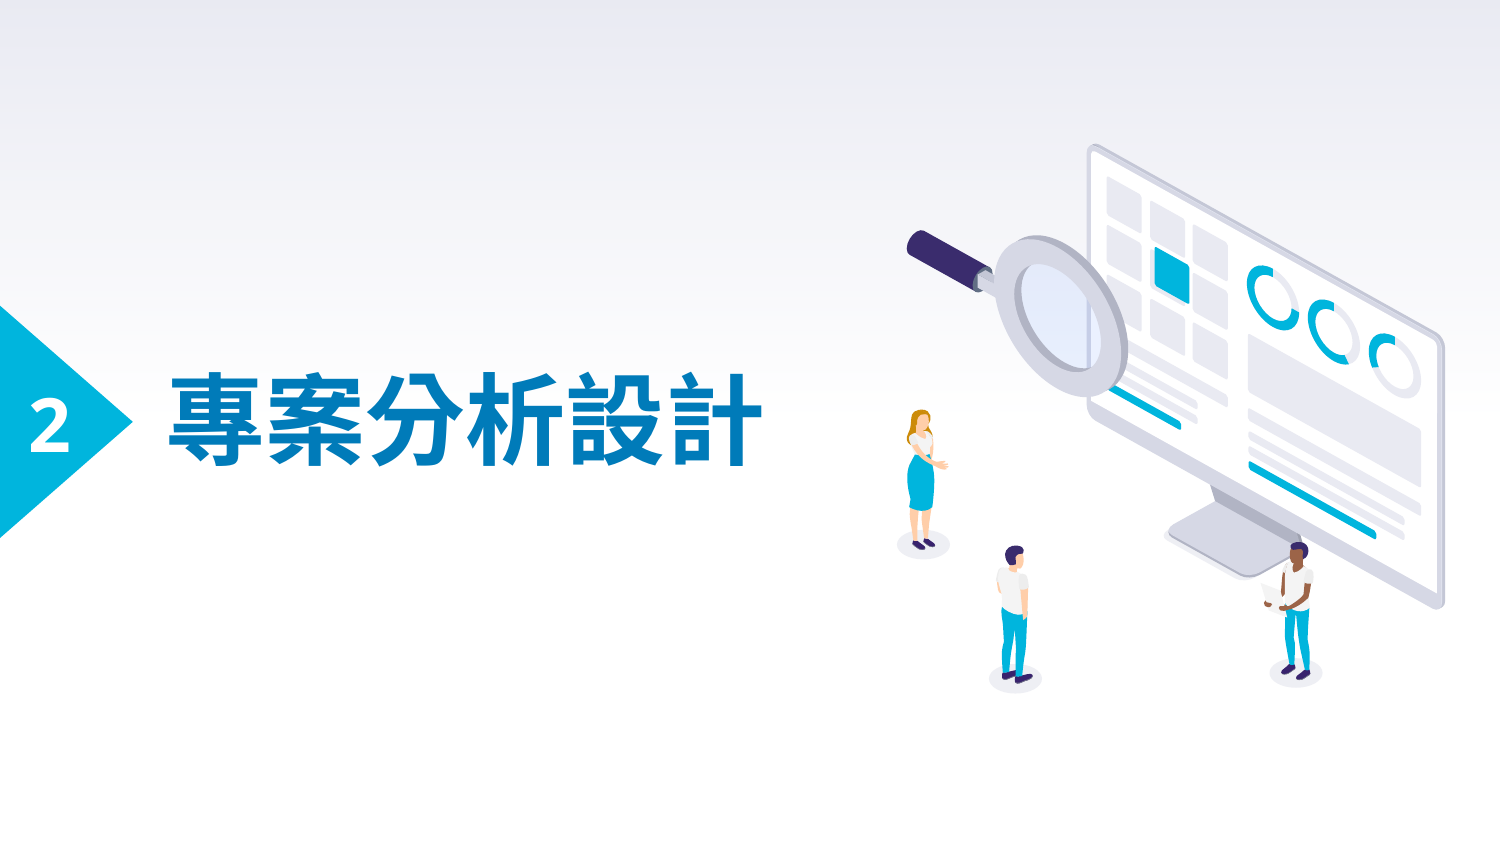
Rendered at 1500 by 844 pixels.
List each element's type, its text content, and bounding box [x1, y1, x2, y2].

title 專案分析設計 [165, 286, 891, 478]
text_box 2 [0, 306, 100, 540]
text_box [896, 143, 1446, 694]
